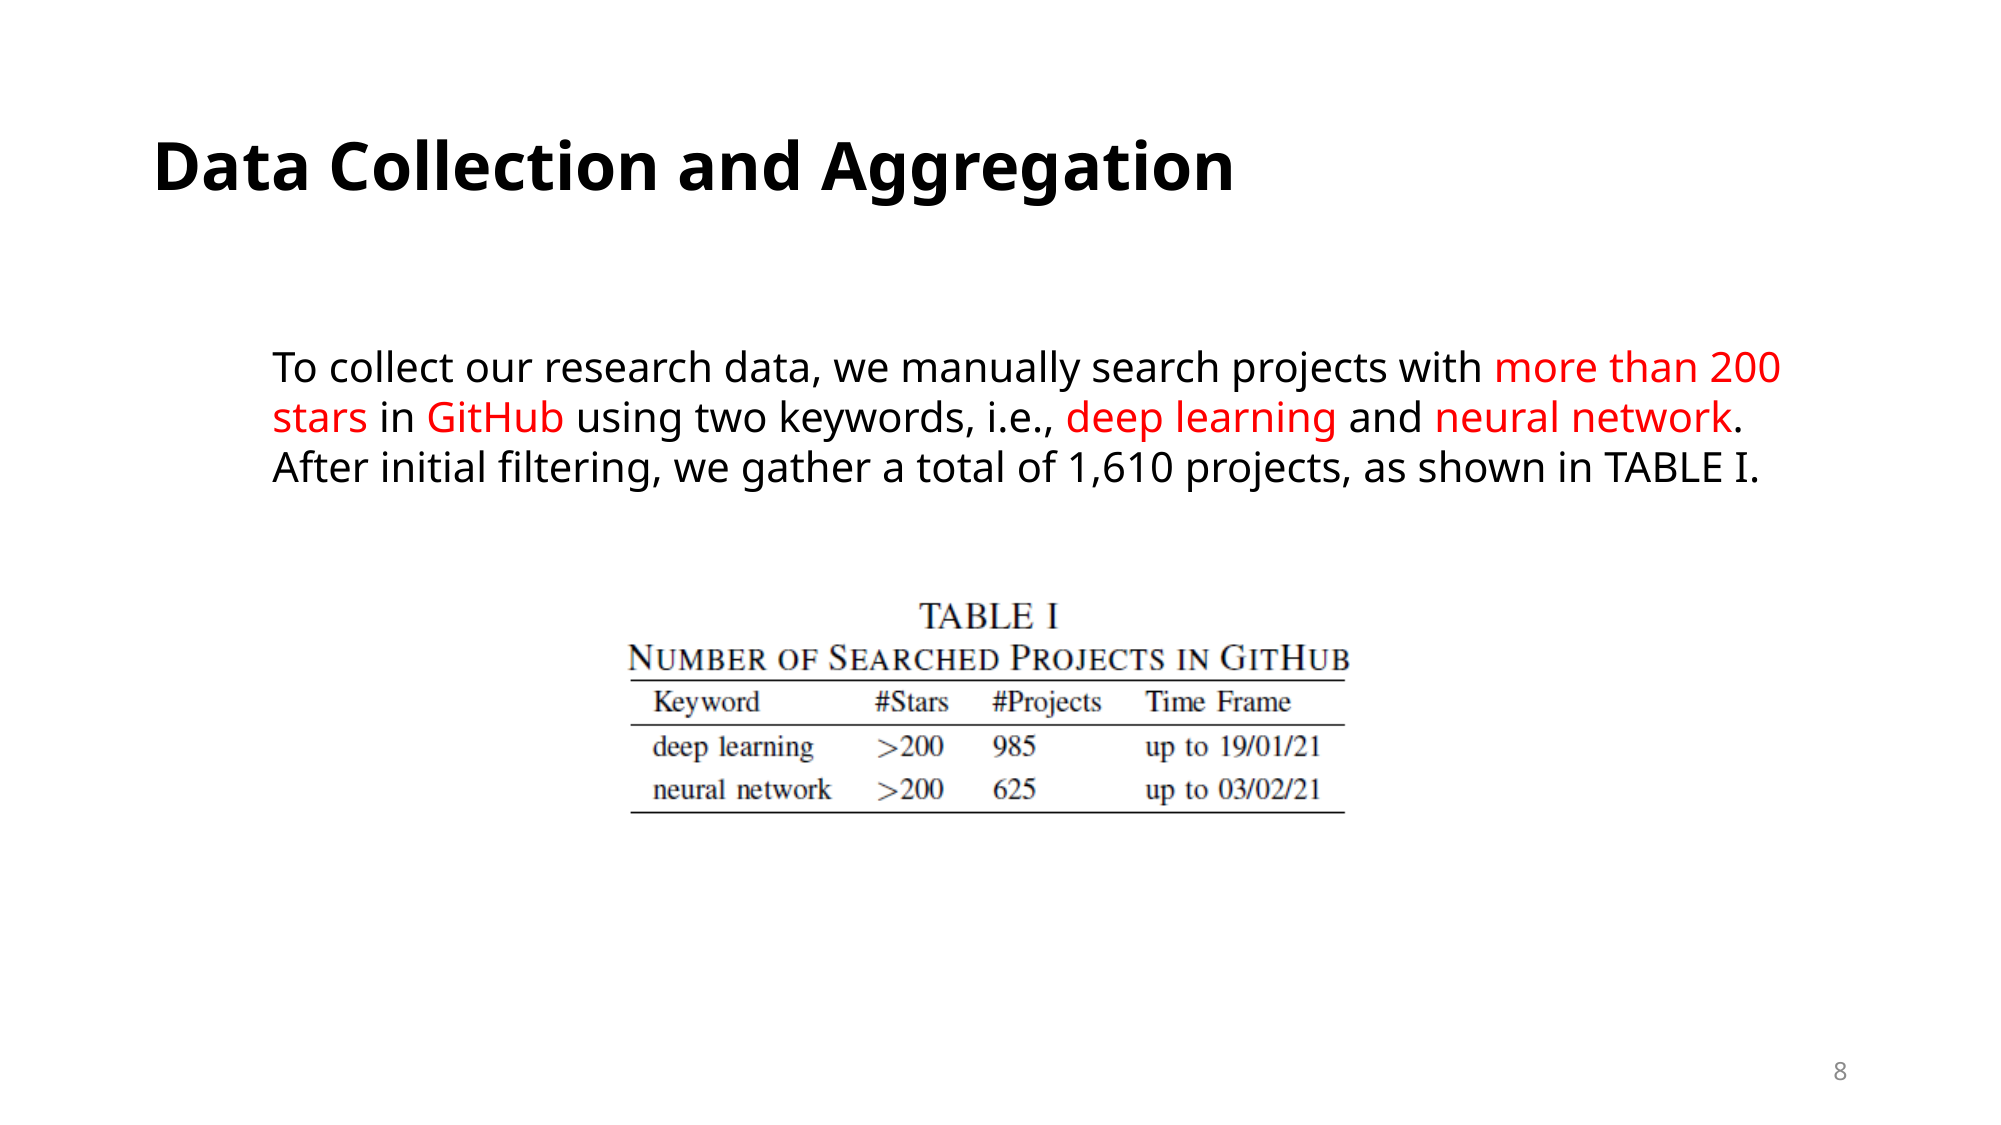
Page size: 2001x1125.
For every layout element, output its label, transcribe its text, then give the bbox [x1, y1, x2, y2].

slide_number 8 [1412, 1042, 1863, 1103]
title Data Collection and Aggregation [137, 59, 1863, 278]
text_box To collect our research data, we manually search projects with more than 200 stars in GitHub using two keywords, i.e., deep learning and neural network. After initial filtering, we gather a total of 1,610 projects, as shown in TABLE I. [257, 333, 1825, 498]
picture [577, 562, 1423, 828]
